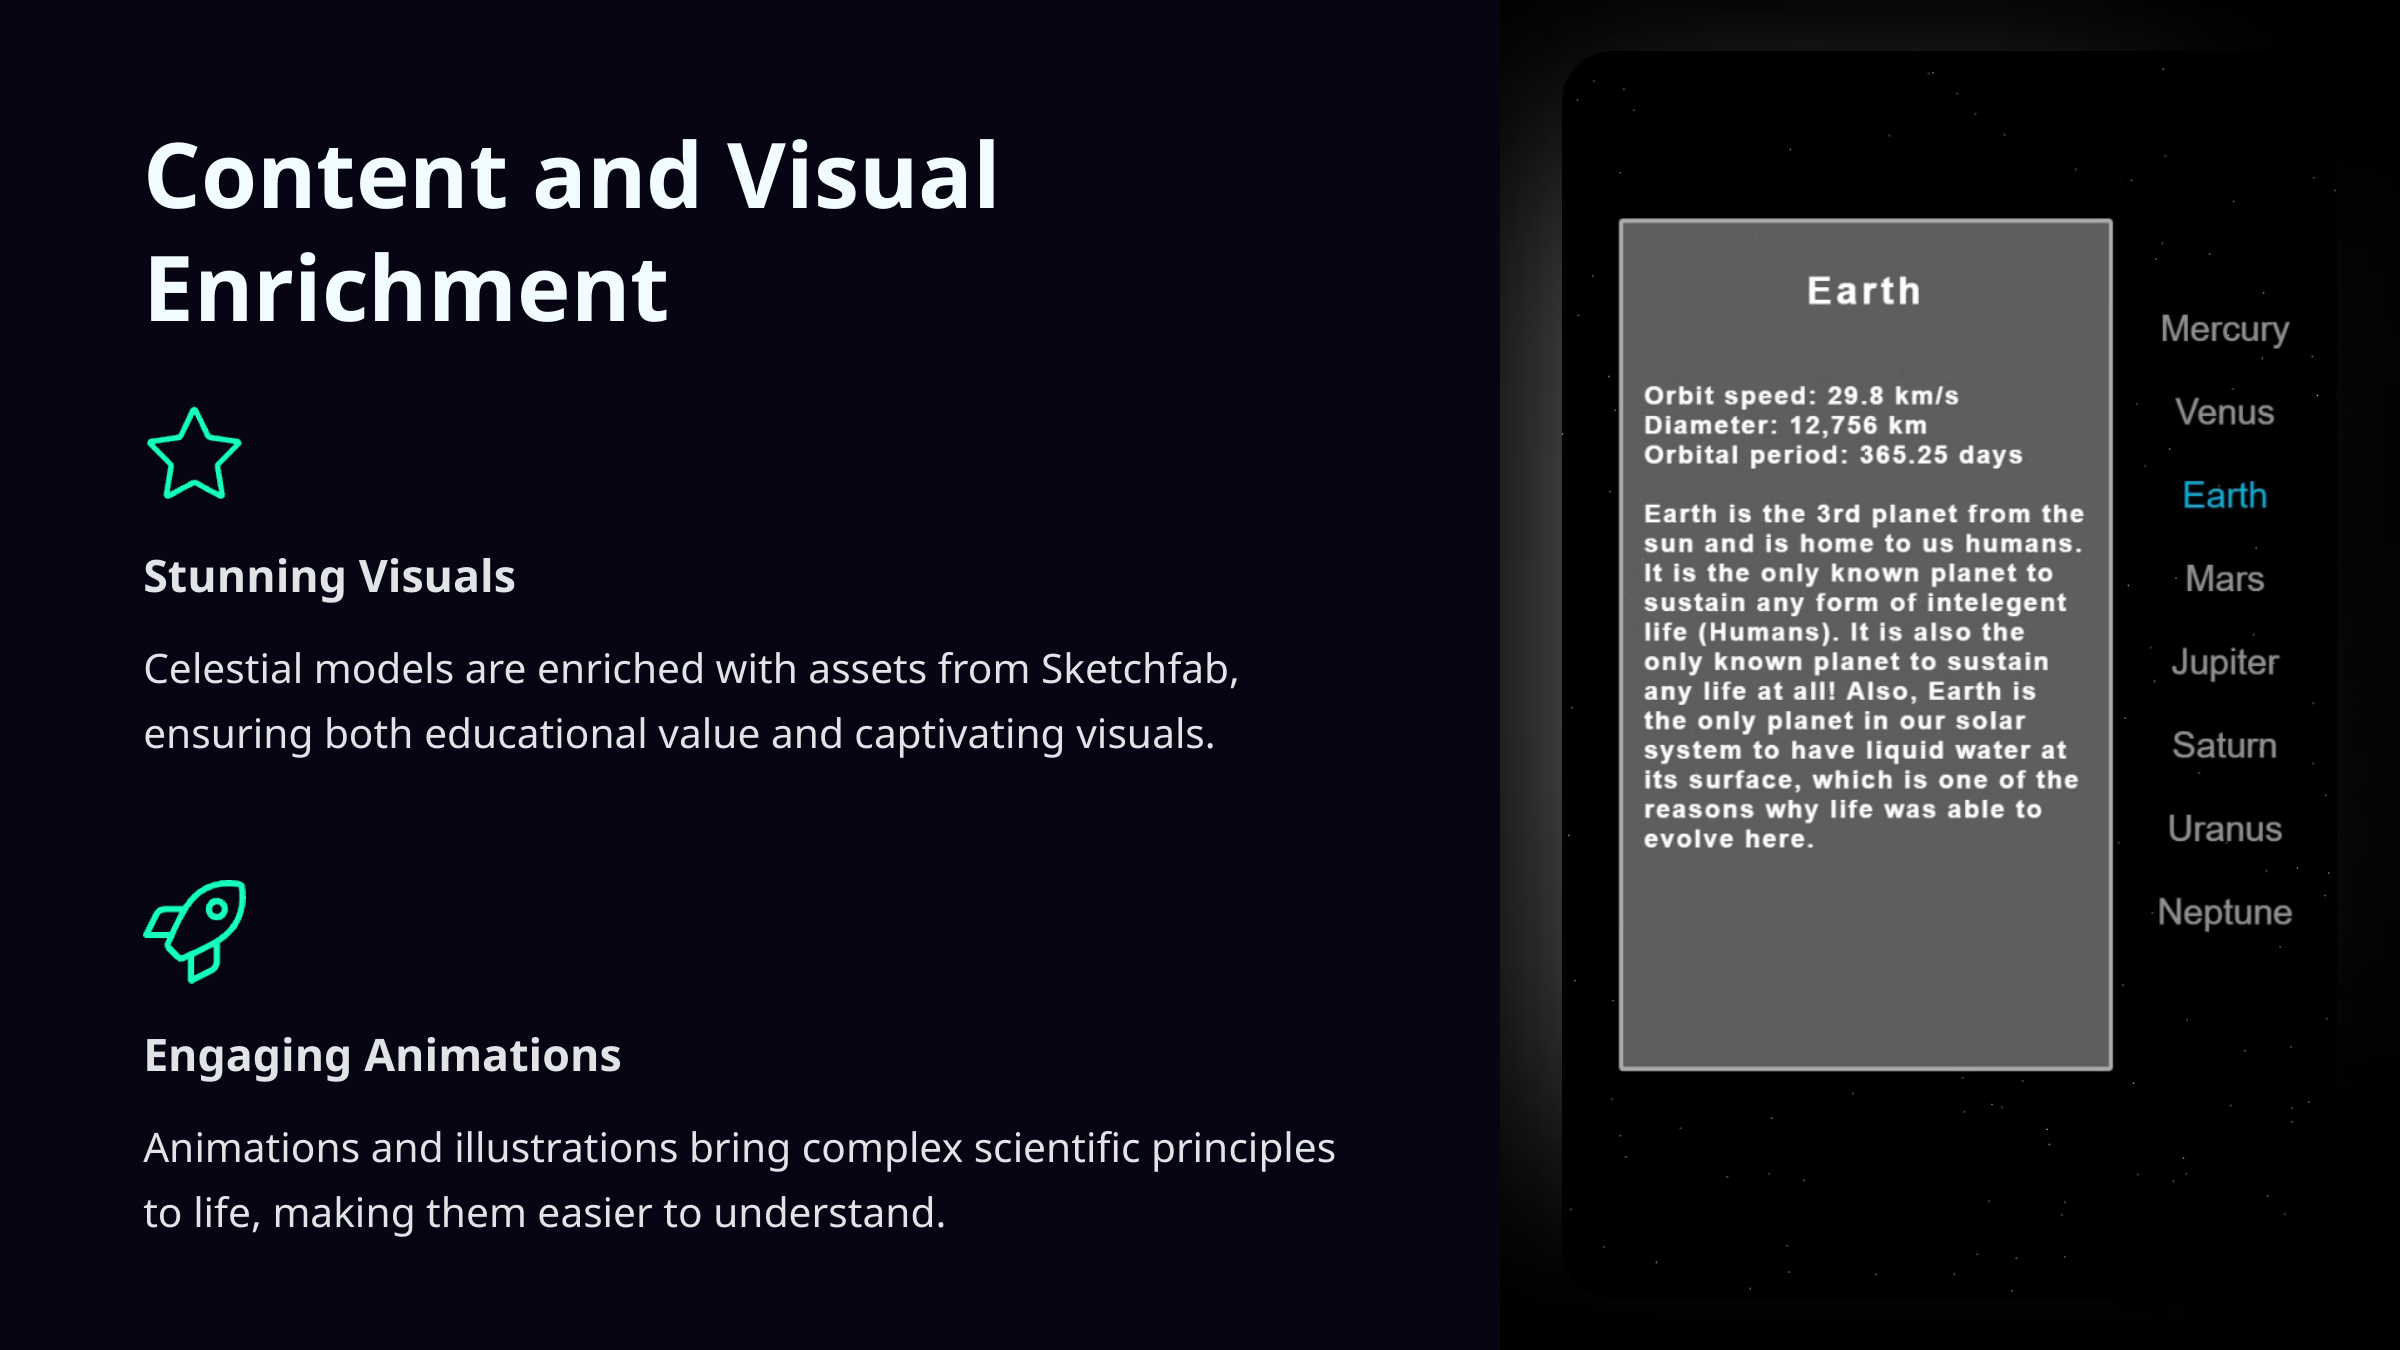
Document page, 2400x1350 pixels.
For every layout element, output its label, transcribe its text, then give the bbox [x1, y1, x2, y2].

picture [143, 401, 246, 505]
picture [1499, 0, 2400, 1350]
text_box Content and Visual Enrichment [143, 112, 1357, 341]
picture [143, 880, 246, 984]
text_box Engaging Animations [143, 1024, 599, 1082]
text_box Stunning Visuals [143, 545, 599, 603]
text_box Animations and illustrations bring complex scientific principles to life, making them easier to understand. [143, 1105, 1357, 1238]
text_box Celestial models are enriched with assets from Sketchfab, ensuring both educational value and captivating visuals. [143, 626, 1357, 759]
